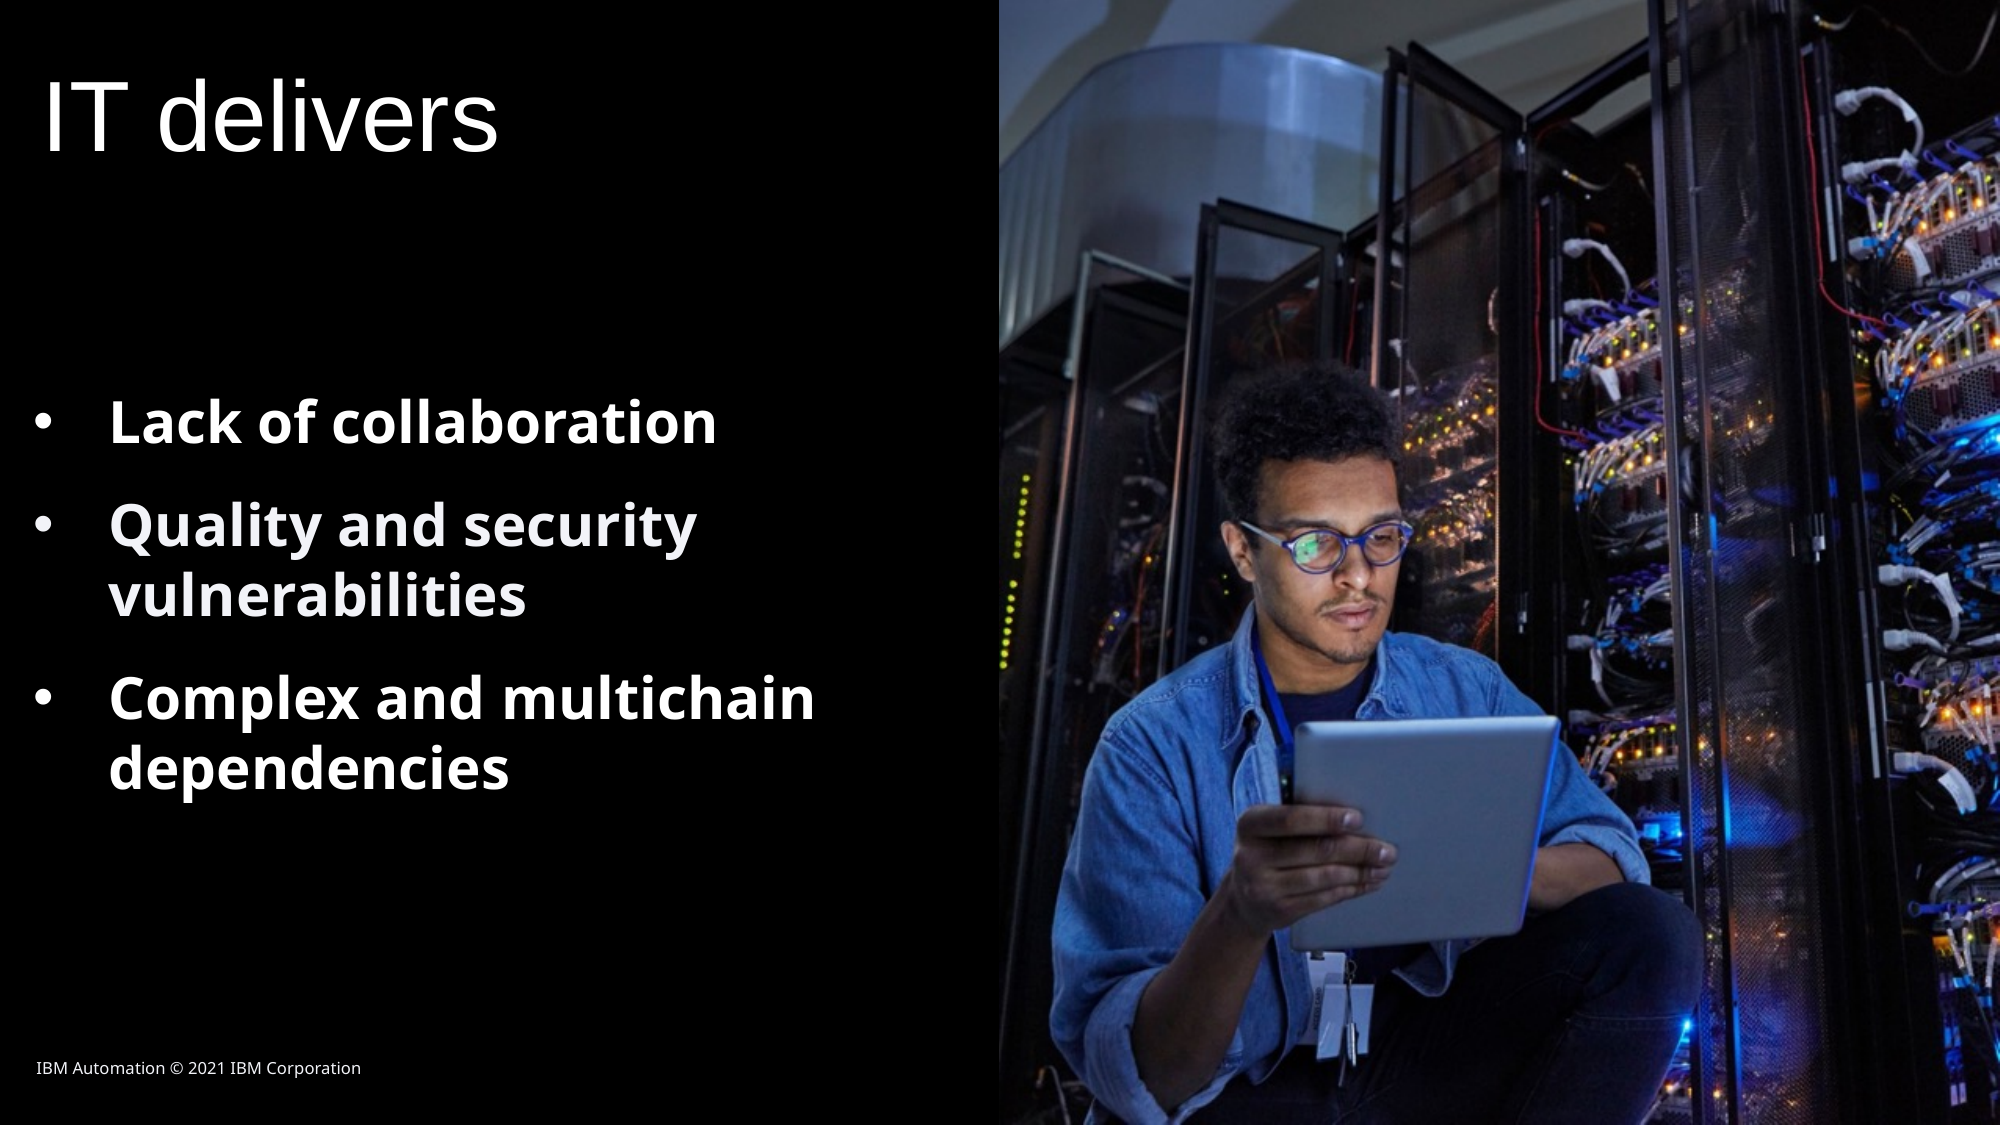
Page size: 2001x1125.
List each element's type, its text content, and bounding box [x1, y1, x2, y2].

text_box IT delivers [26, 43, 994, 179]
text_box Lack of collaboration Quality and security vulnerabilities Complex and multichain dependencies [13, 364, 994, 775]
picture [999, 0, 2000, 1125]
text_box IBM Automation © 2021 IBM Corporation [21, 1050, 377, 1086]
